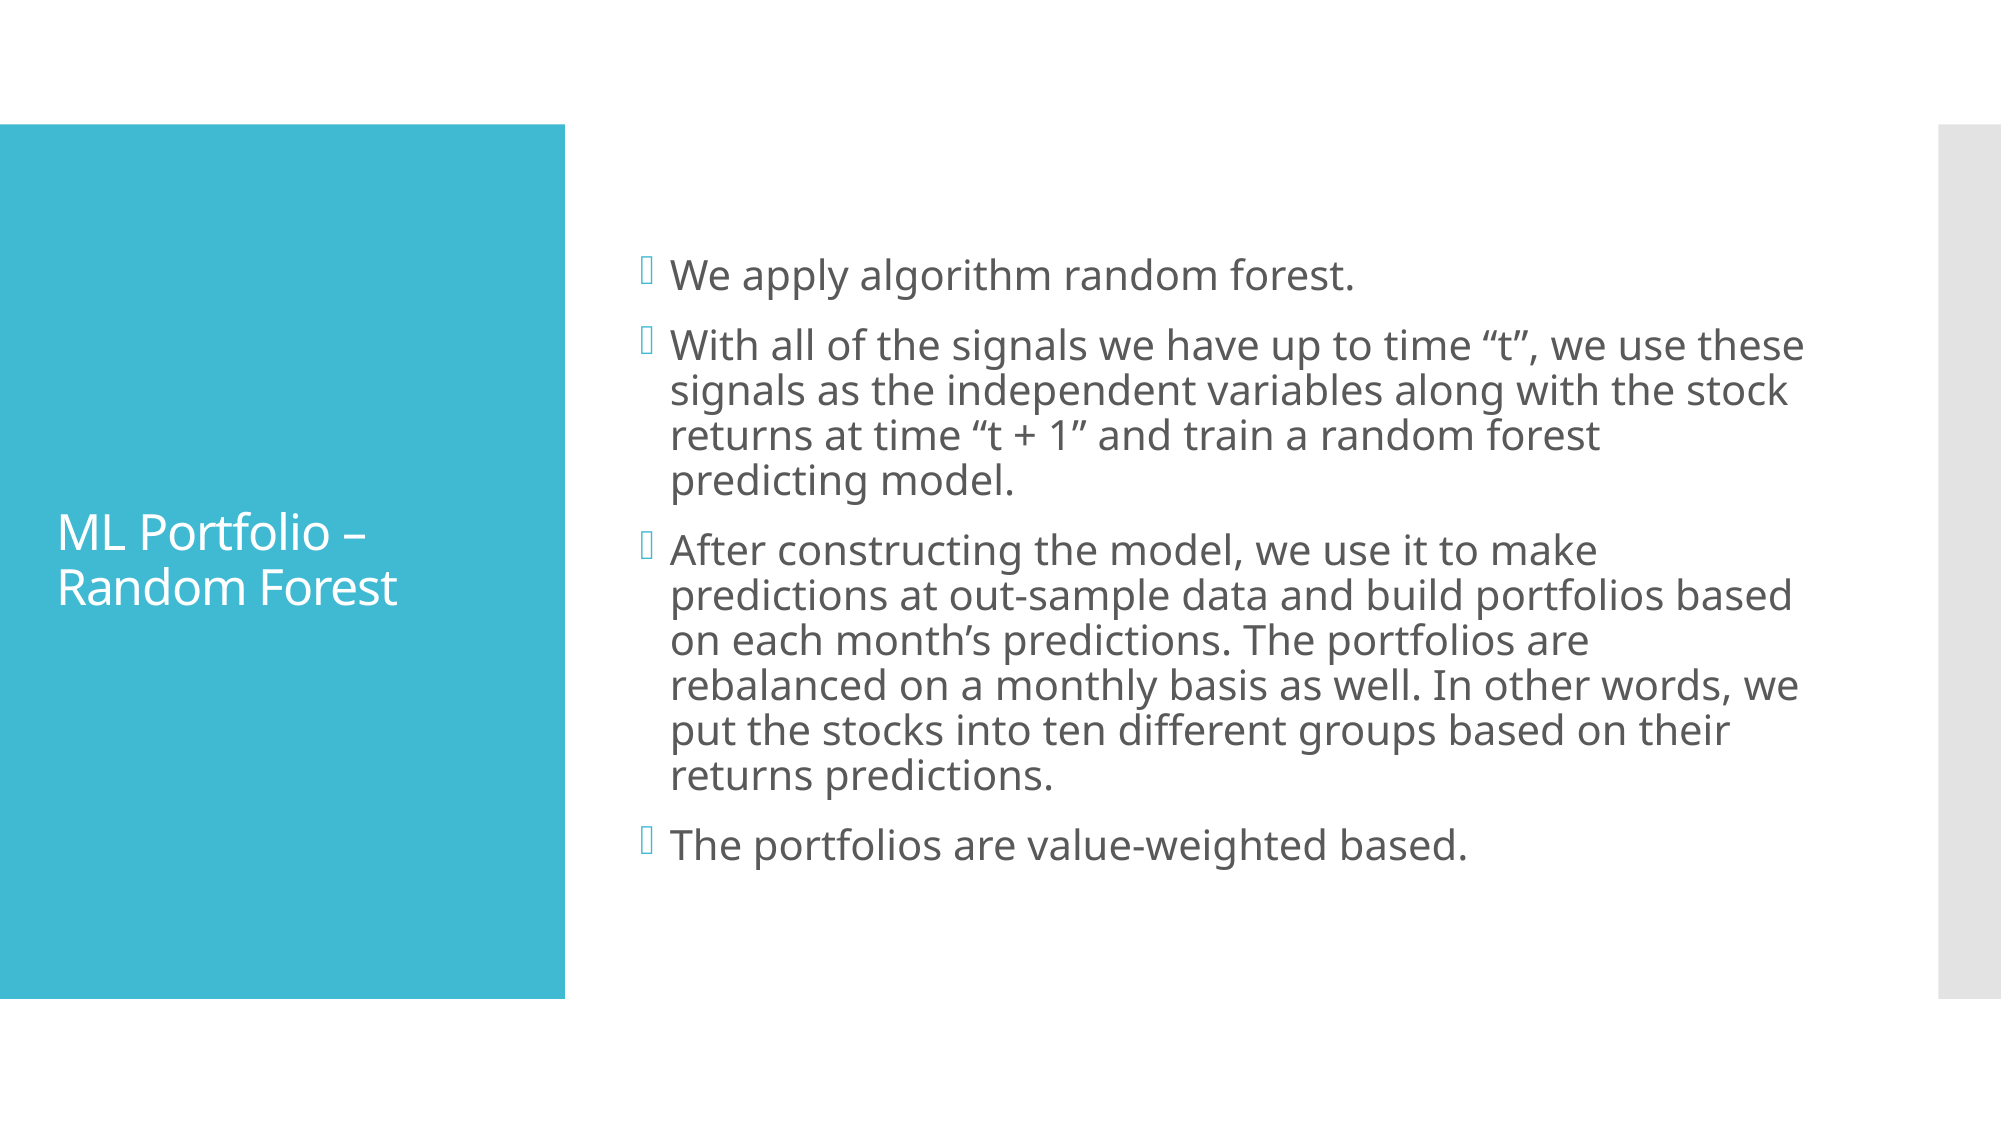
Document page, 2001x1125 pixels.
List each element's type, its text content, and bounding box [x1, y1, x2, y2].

title ML Portfolio – Random Forest [41, 184, 525, 940]
list We apply algorithm random forest. With all of the signals we have up to time “t”, we use these signals as the independent variables along with the stock returns at time “t + 1” and train a random forest predicting model. After constructing the model, we use it to make predictions at out-sample data and build portfolios based on each month’s predictions. The portfolios are rebalanced on a monthly basis as well. In other words, we put the stocks into ten different groups based on their returns predictions. The portfolios are value-weighted based. [624, 141, 1825, 982]
